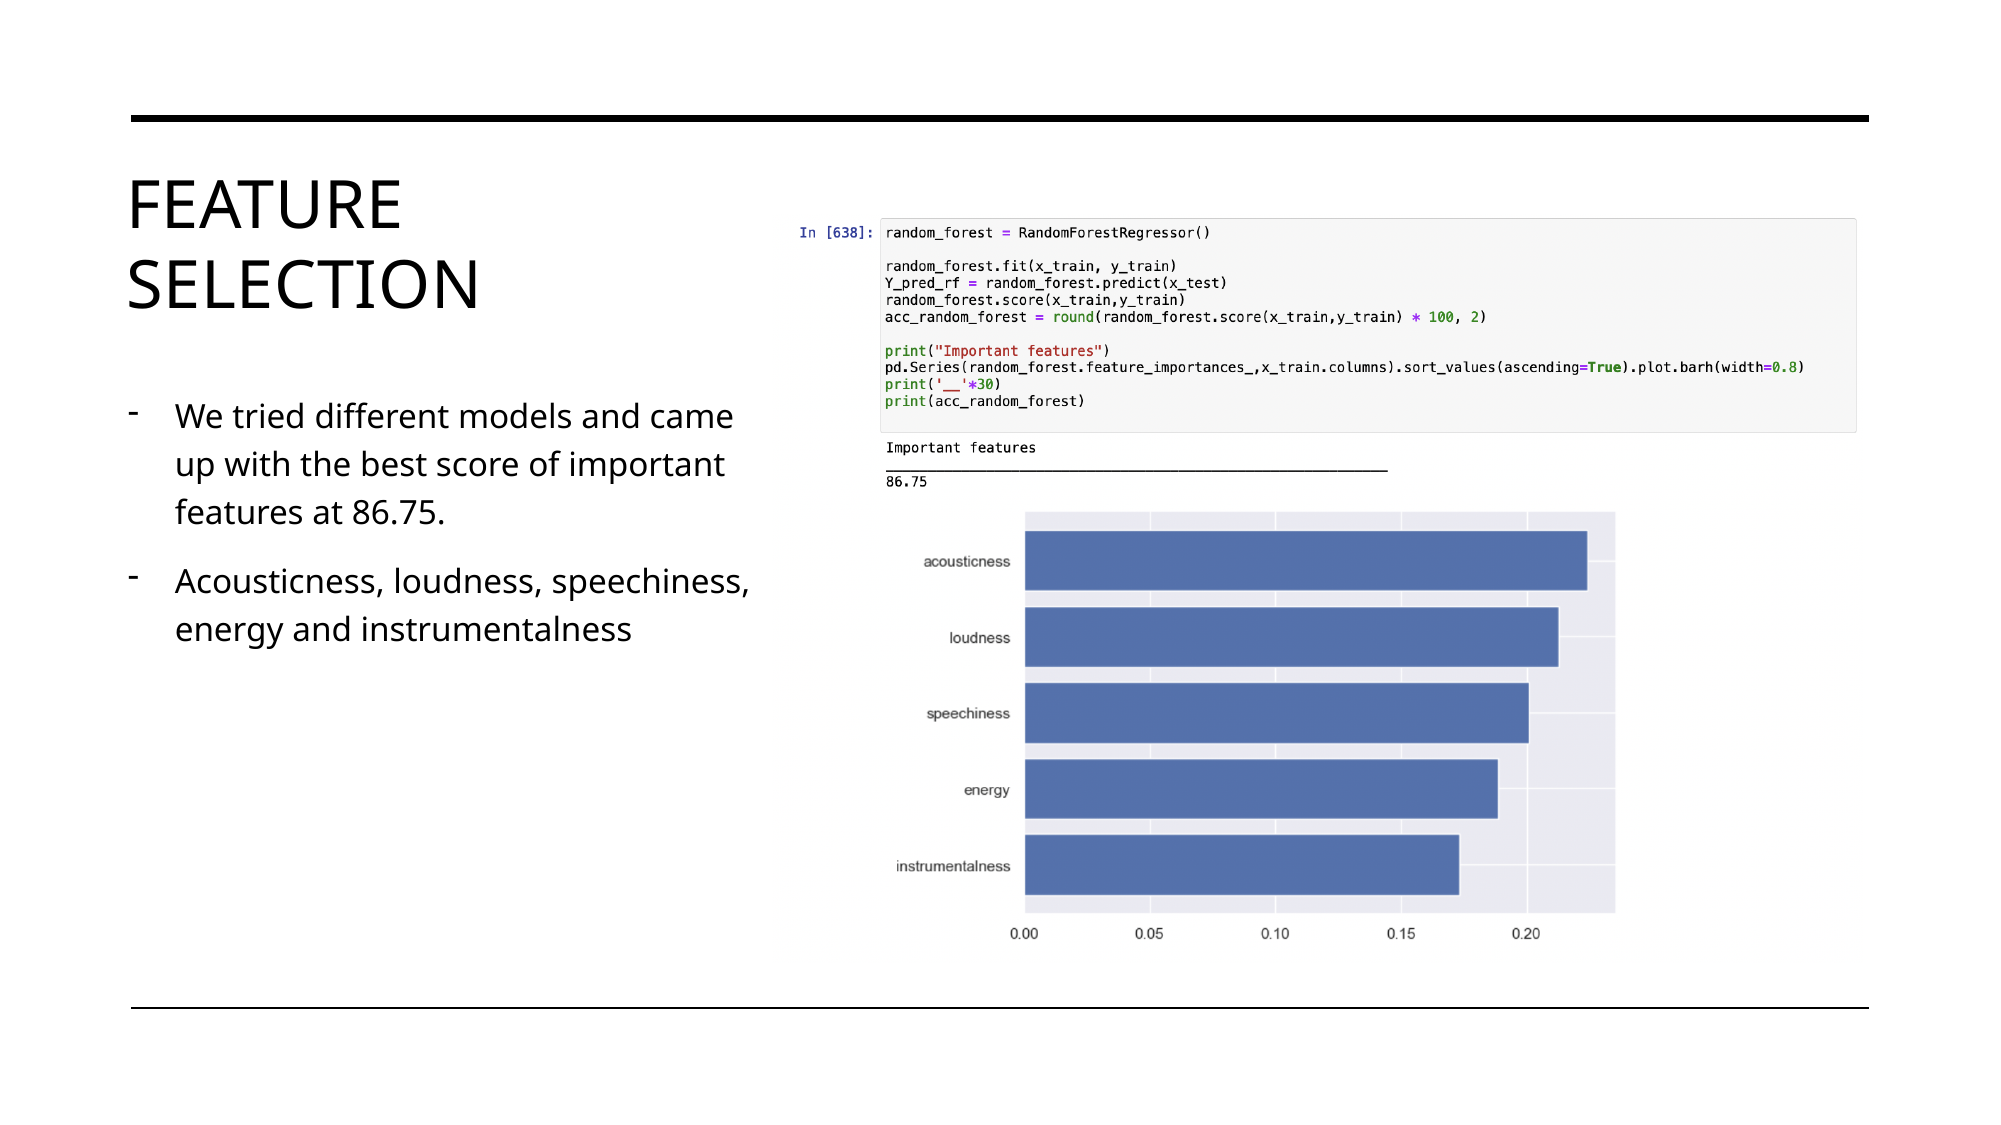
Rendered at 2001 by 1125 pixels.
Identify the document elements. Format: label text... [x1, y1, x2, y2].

list We tried different models and came up with the best score of important features at 86.75. Acousticness, loudness, speechiness, energy and instrumentalness [112, 379, 772, 963]
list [772, 214, 1863, 963]
title Feature selection [111, 128, 783, 329]
